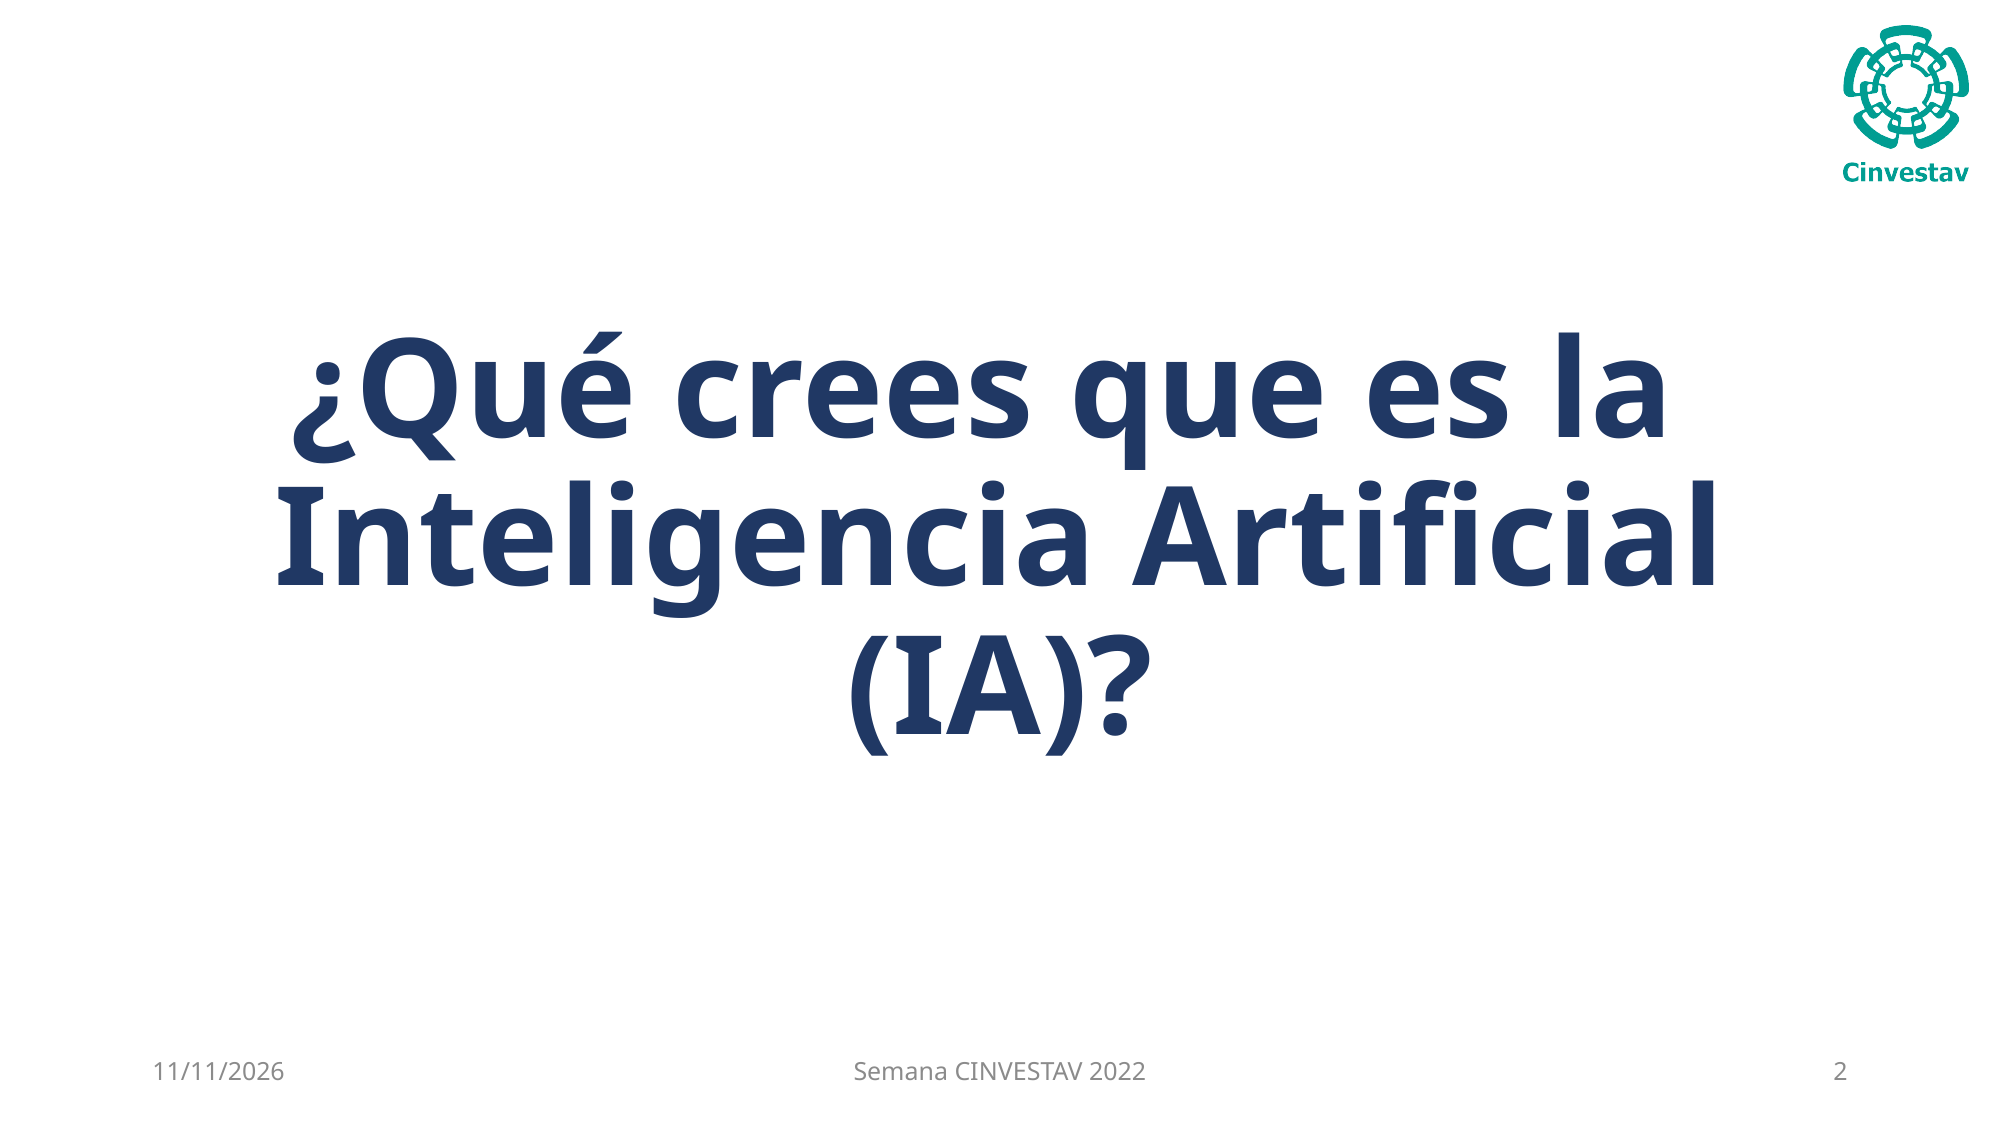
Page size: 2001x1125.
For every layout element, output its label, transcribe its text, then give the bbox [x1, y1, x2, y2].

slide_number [137, 1042, 588, 1103]
picture [1842, 24, 1970, 183]
title ¿Qué crees que es la Inteligencia Artificial (IA)? [137, 200, 1863, 883]
slide_number 2 [1412, 1042, 1863, 1103]
footer Semana CINVESTAV 2022 [662, 1042, 1338, 1103]
